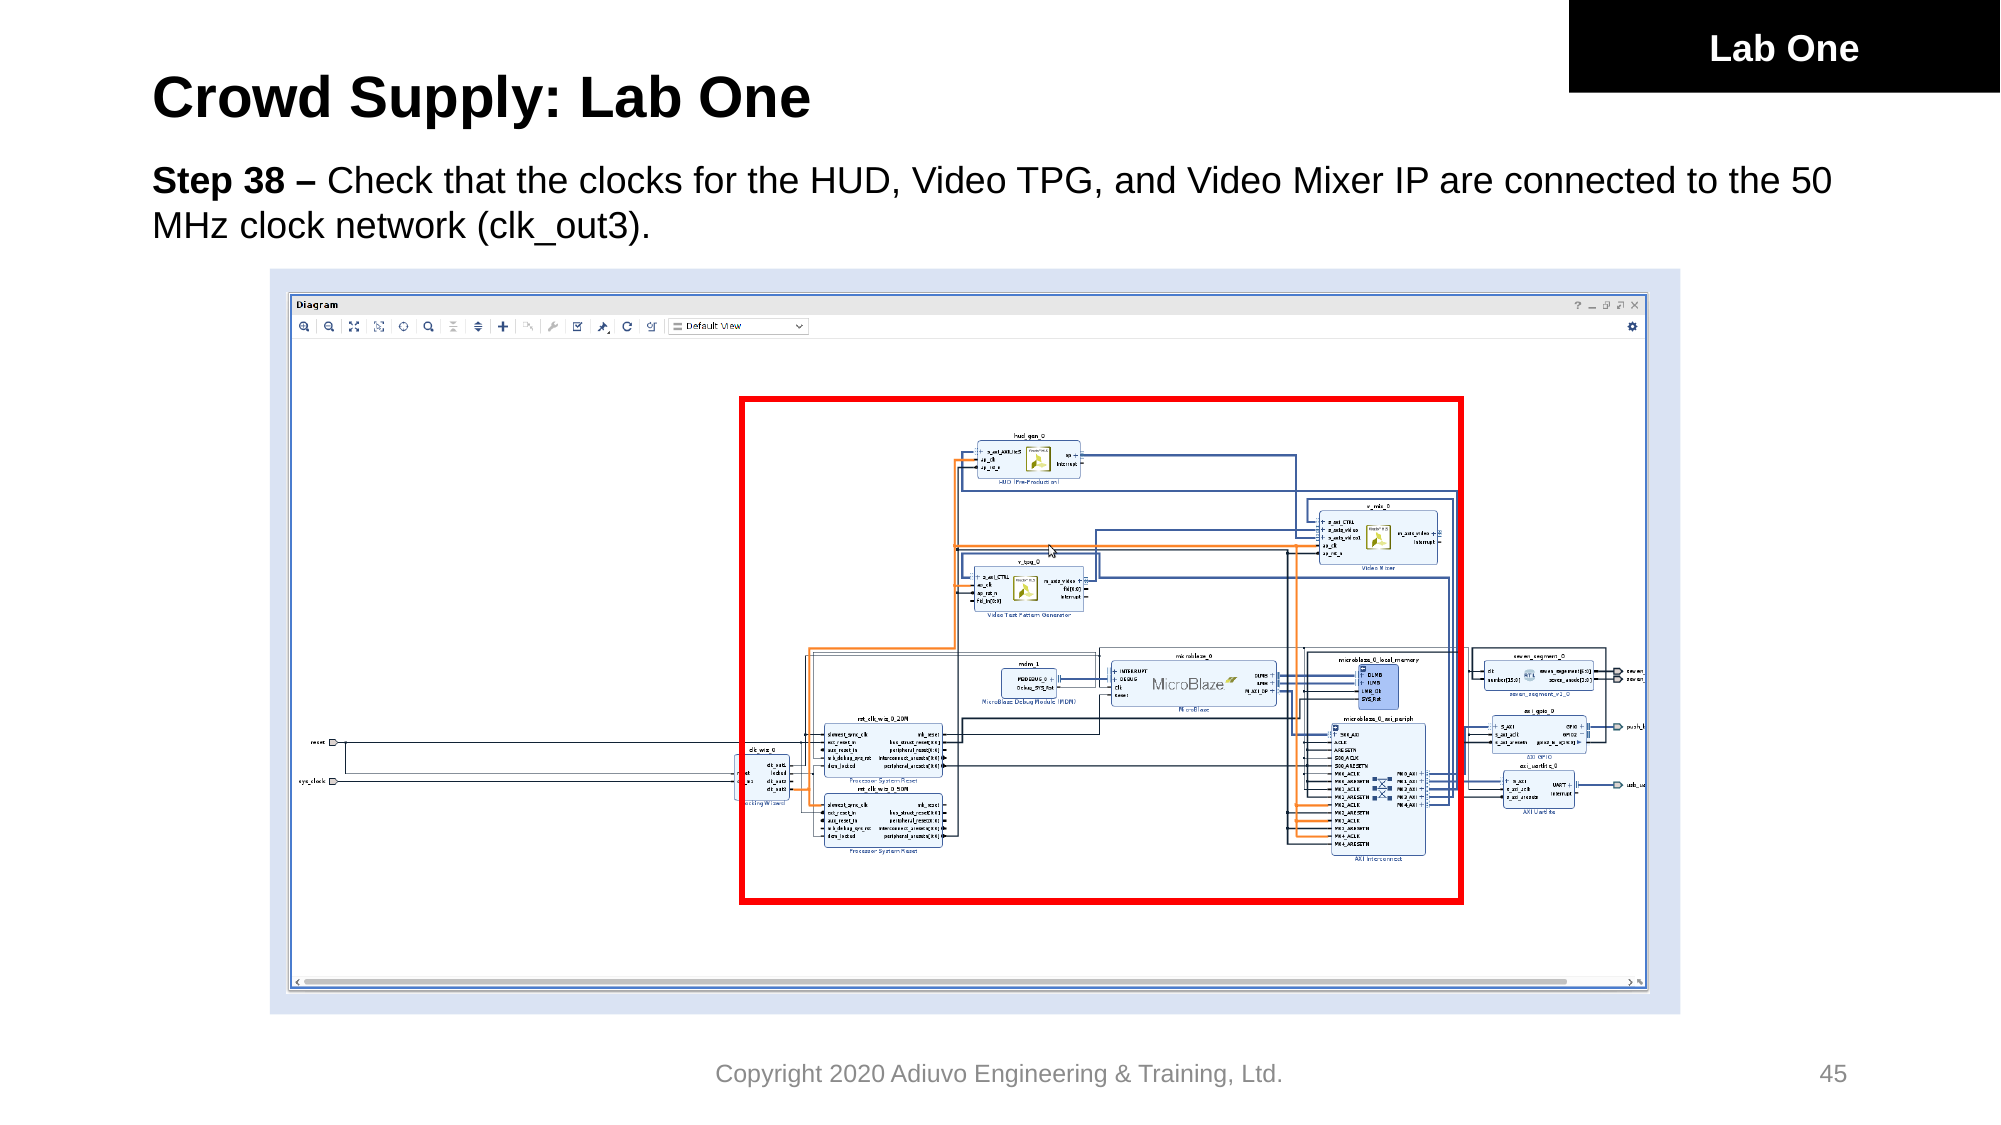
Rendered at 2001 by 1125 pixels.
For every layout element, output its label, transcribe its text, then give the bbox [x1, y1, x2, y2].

slide_number 45 [1412, 1042, 1863, 1103]
text_box Step 38 – Check that the clocks for the HUD, Video TPG, and Video Mixer IP are connected to the 50 MHz clock network (clk_out3). [137, 148, 1863, 254]
picture [286, 292, 1650, 994]
text_box [269, 268, 1681, 1015]
text_box Lab One [1568, 0, 2000, 94]
footer Copyright 2020 Adiuvo Engineering & Training, Ltd. [662, 1042, 1338, 1103]
title Crowd Supply: Lab One [137, 59, 1863, 148]
